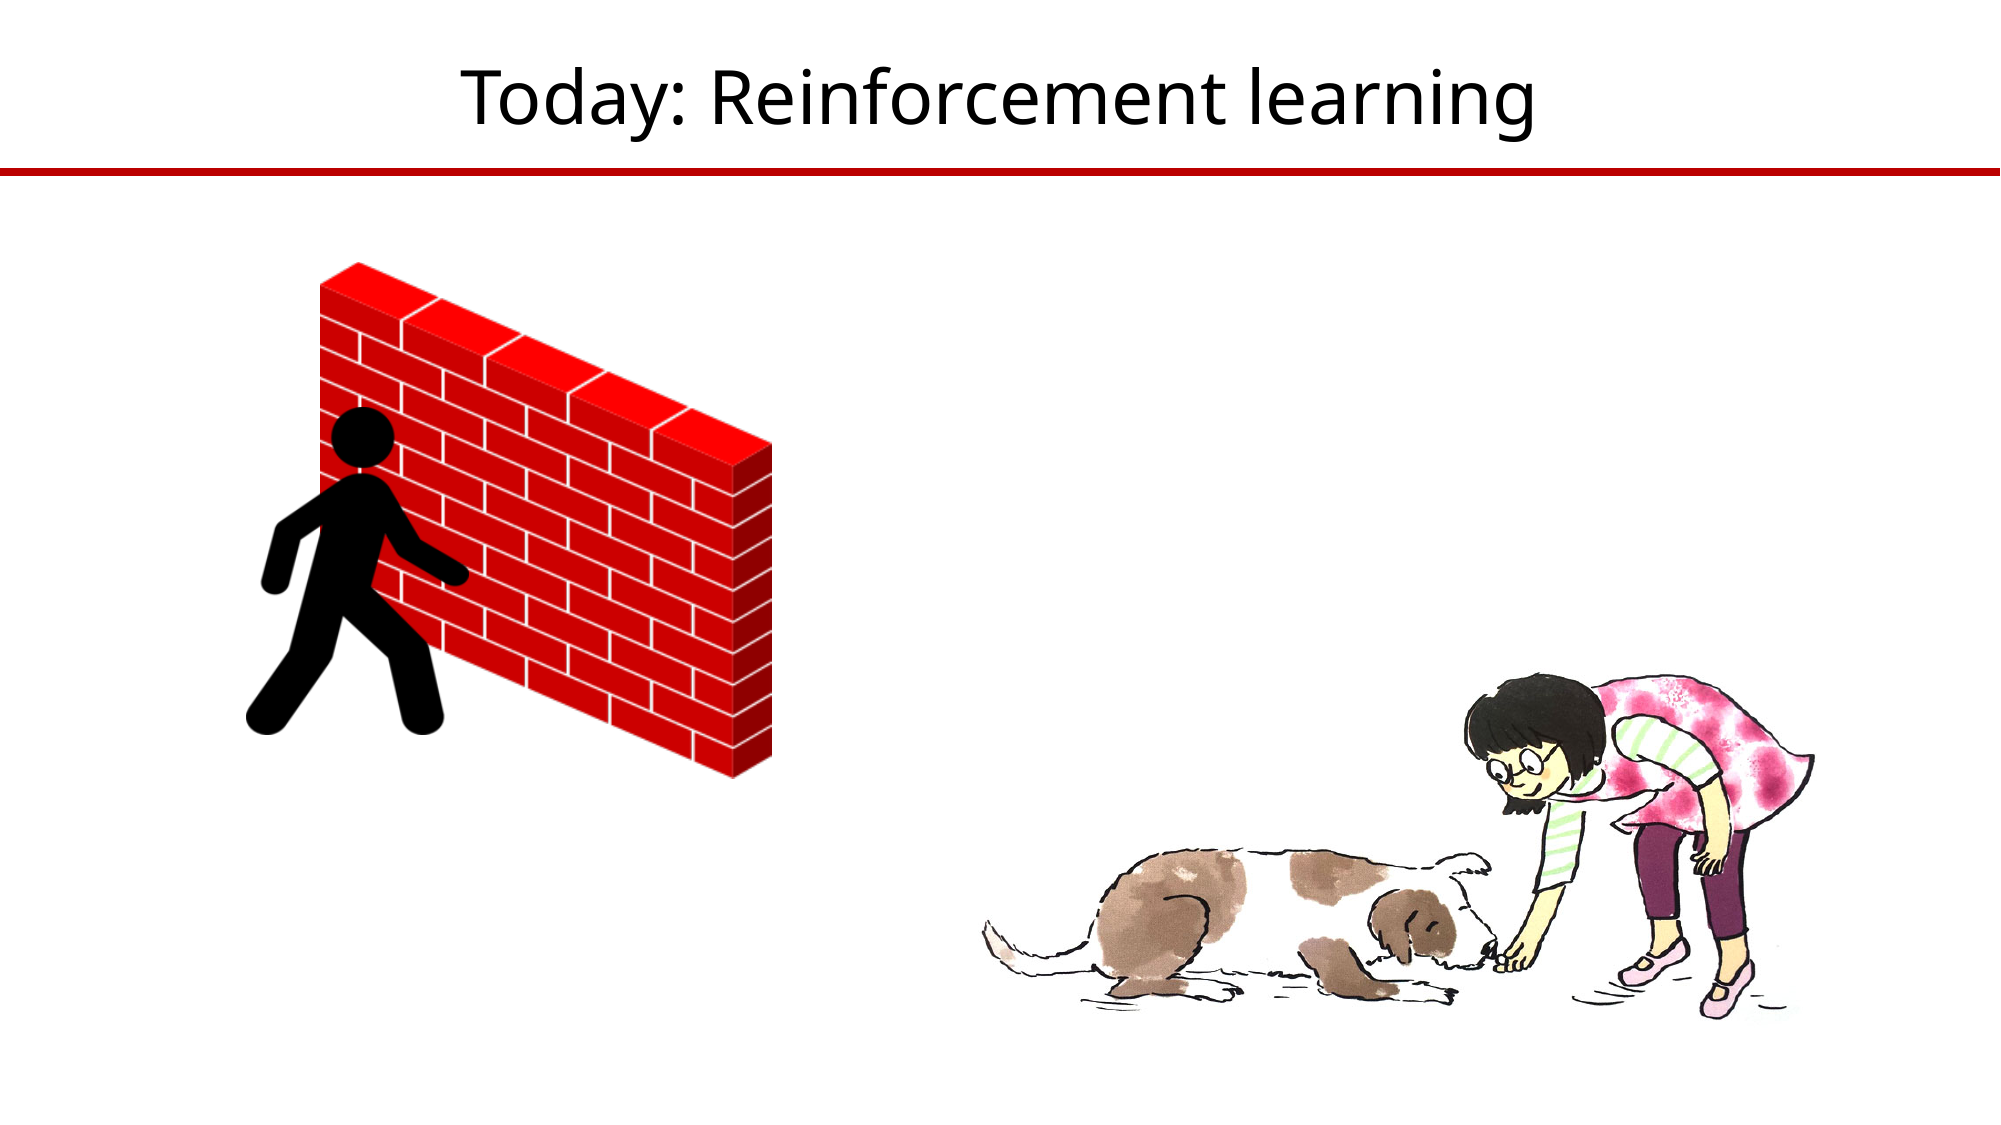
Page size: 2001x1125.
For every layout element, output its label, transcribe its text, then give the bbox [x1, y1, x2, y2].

picture [977, 604, 1824, 1077]
picture [246, 262, 772, 779]
title Today: Reinforcement learning [137, 50, 1863, 150]
